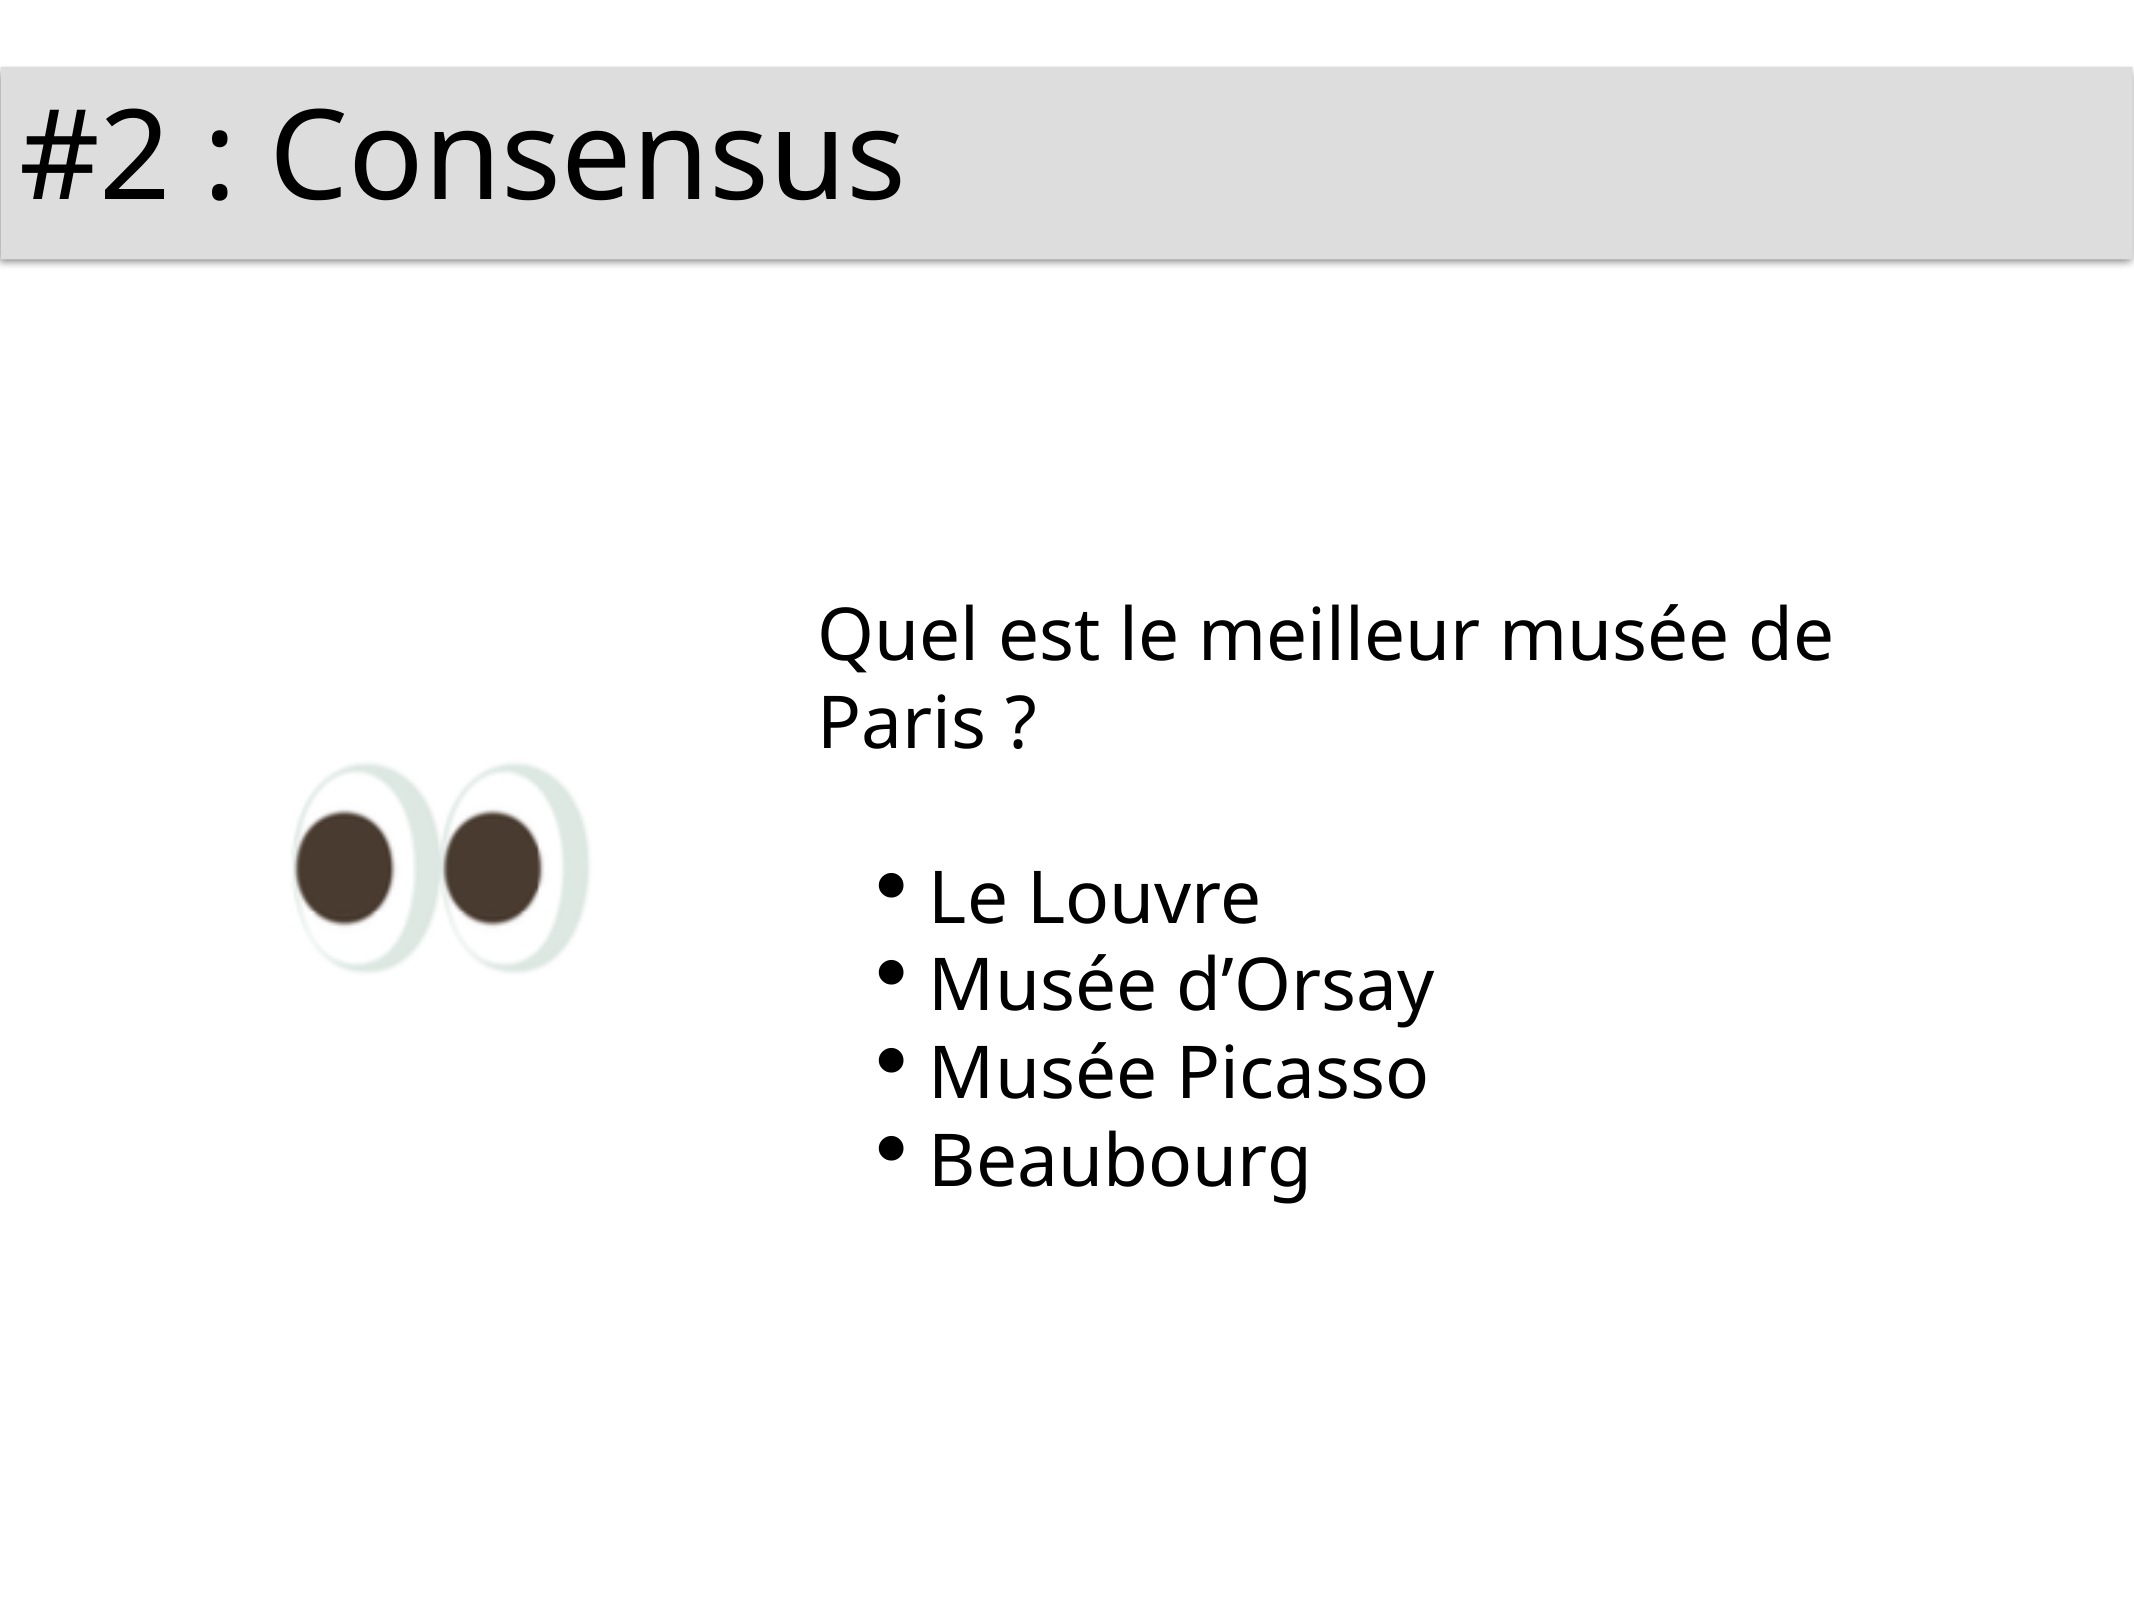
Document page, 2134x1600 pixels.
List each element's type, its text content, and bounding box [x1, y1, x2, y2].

picture [256, 731, 651, 1026]
text_box #2 : Consensus [10, 66, 1008, 233]
text_box Quel est le meilleur musée de Paris ? Le Louvre Musée d’Orsay Musée Picasso Beaubourg [808, 579, 1957, 1209]
text_box [0, 66, 2133, 260]
